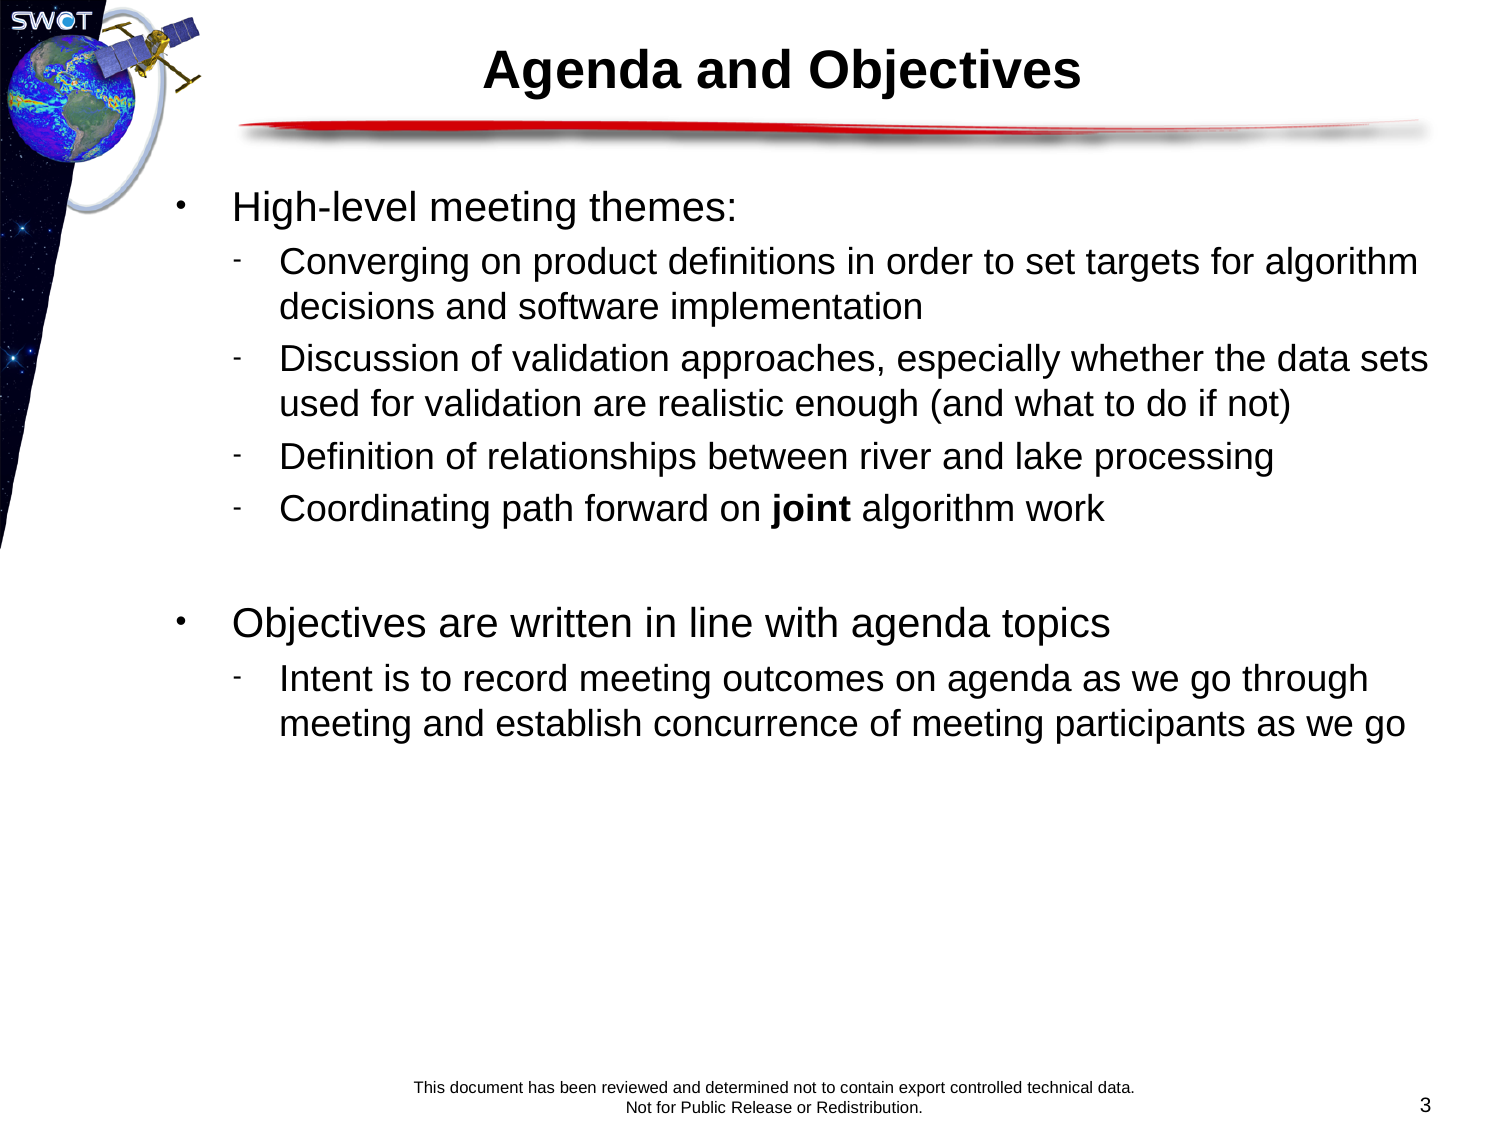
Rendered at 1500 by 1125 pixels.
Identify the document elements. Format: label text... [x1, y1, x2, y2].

list High-level meeting themes: Converging on product definitions in order to set targets for algorithm decisions and software implementation Discussion of validation approaches, especially whether the data sets used for validation are realistic enough (and what to do if not) Definition of relationships between river and lake processing Coordinating path forward on joint algorithm work Objectives are written in line with agenda topics Intent is to record meeting outcomes on agenda as we go through meeting and establish concurrence of meeting participants as we go [160, 171, 1488, 1075]
title Agenda and Objectives [194, 27, 1373, 120]
picture [0, 0, 1444, 567]
